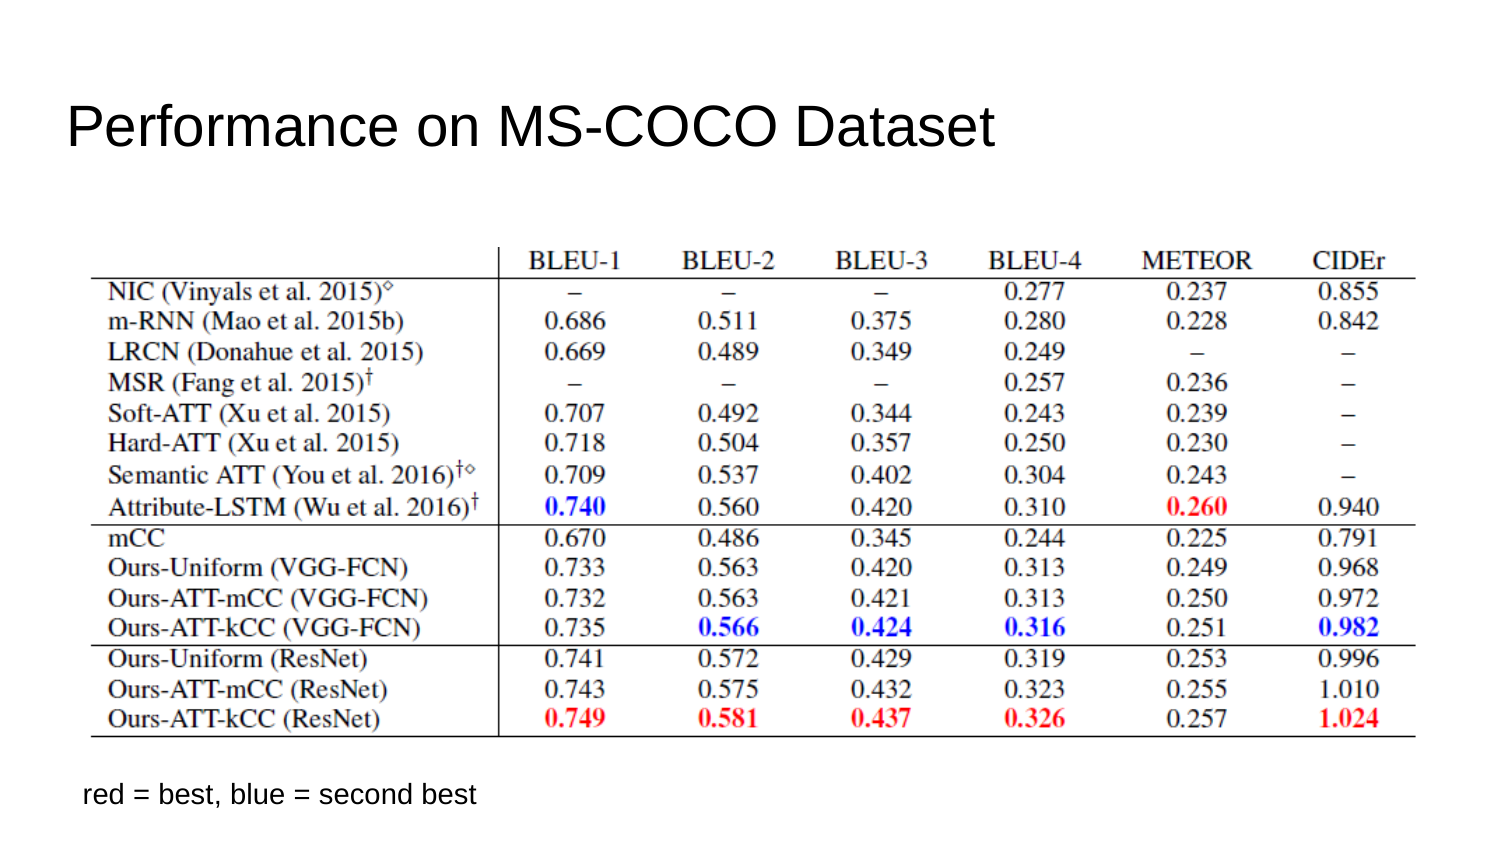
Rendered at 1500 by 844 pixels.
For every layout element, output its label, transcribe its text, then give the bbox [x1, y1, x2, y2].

text_box red = best, blue = second best [67, 759, 572, 844]
picture [72, 247, 1428, 750]
title Performance on MS-COCO Dataset [51, 72, 1449, 167]
